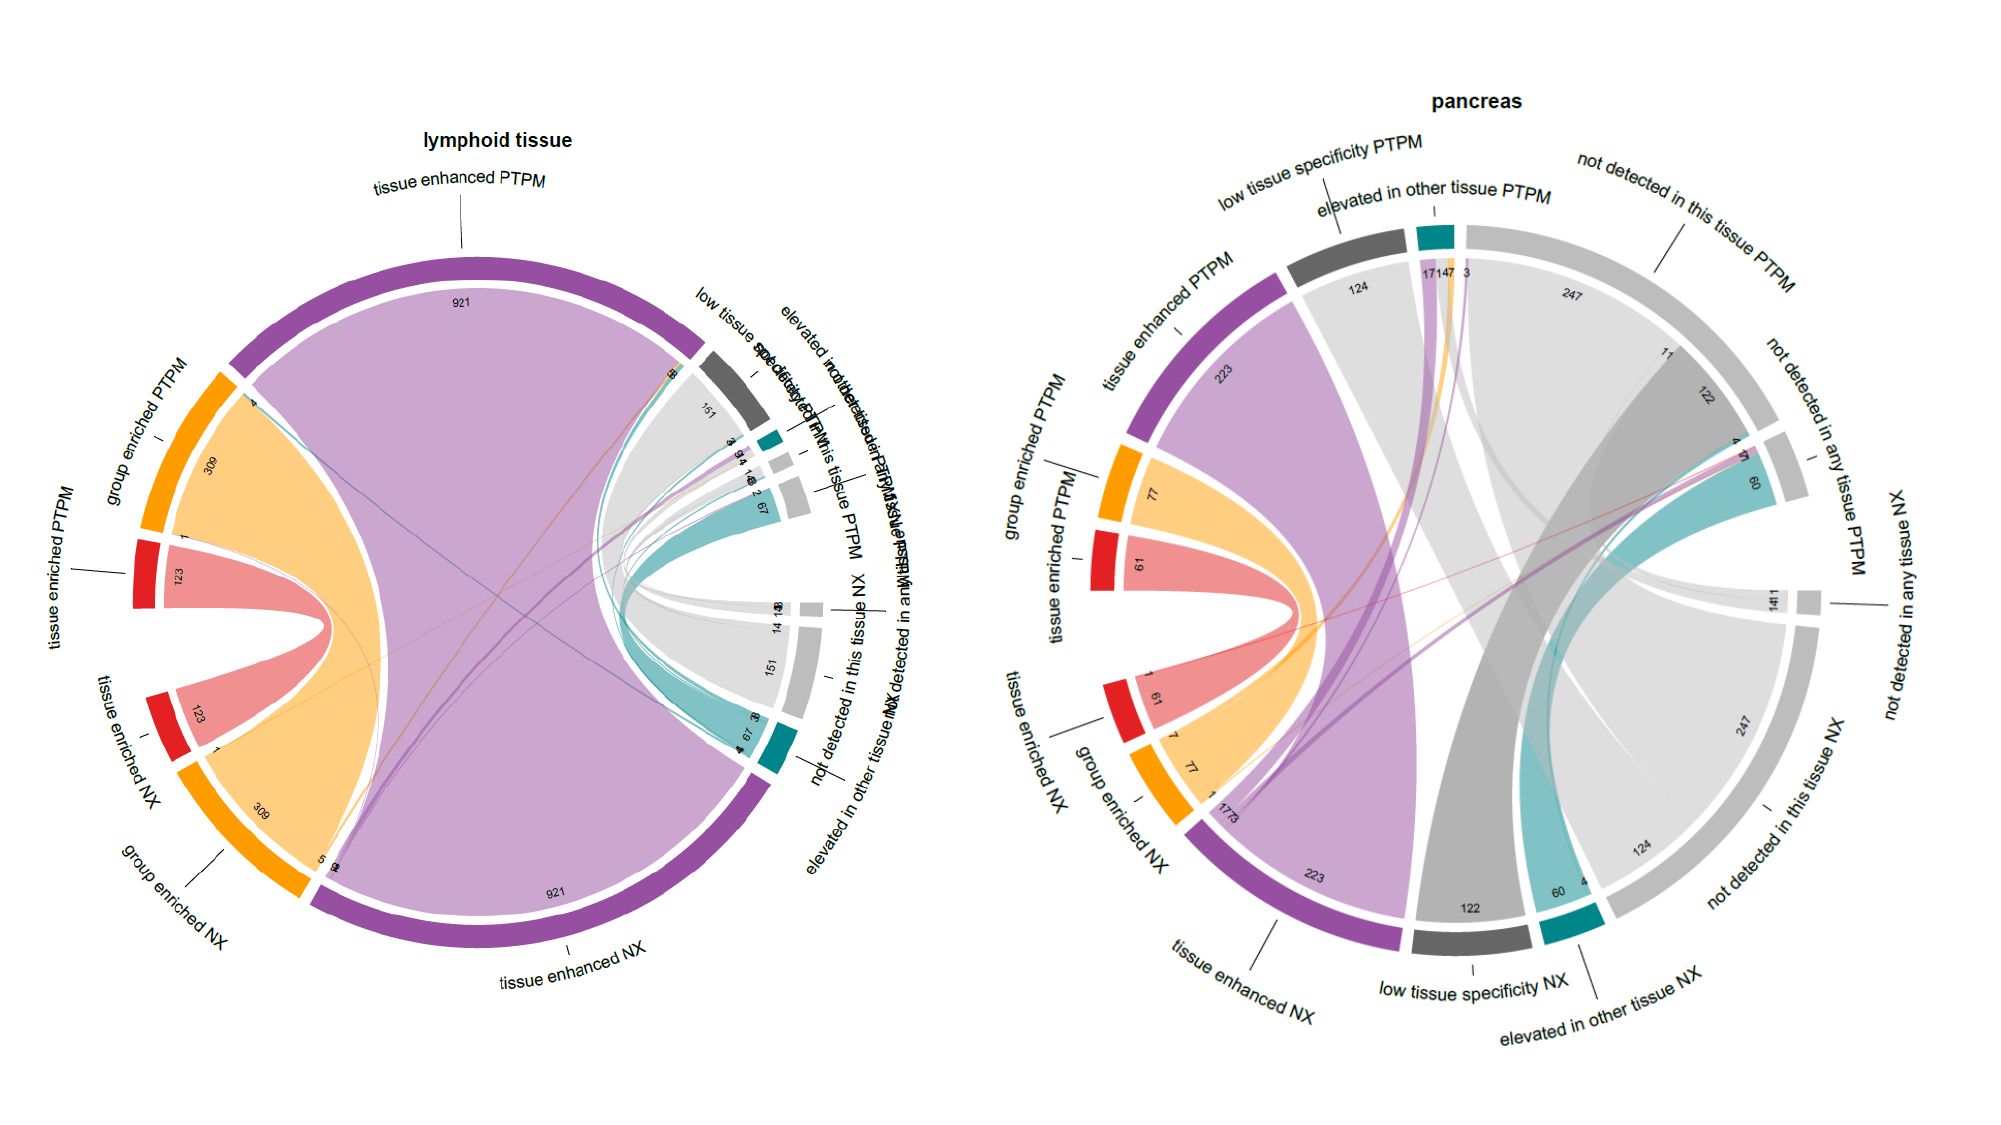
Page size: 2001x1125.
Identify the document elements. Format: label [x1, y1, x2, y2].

picture [12, 72, 1972, 1080]
